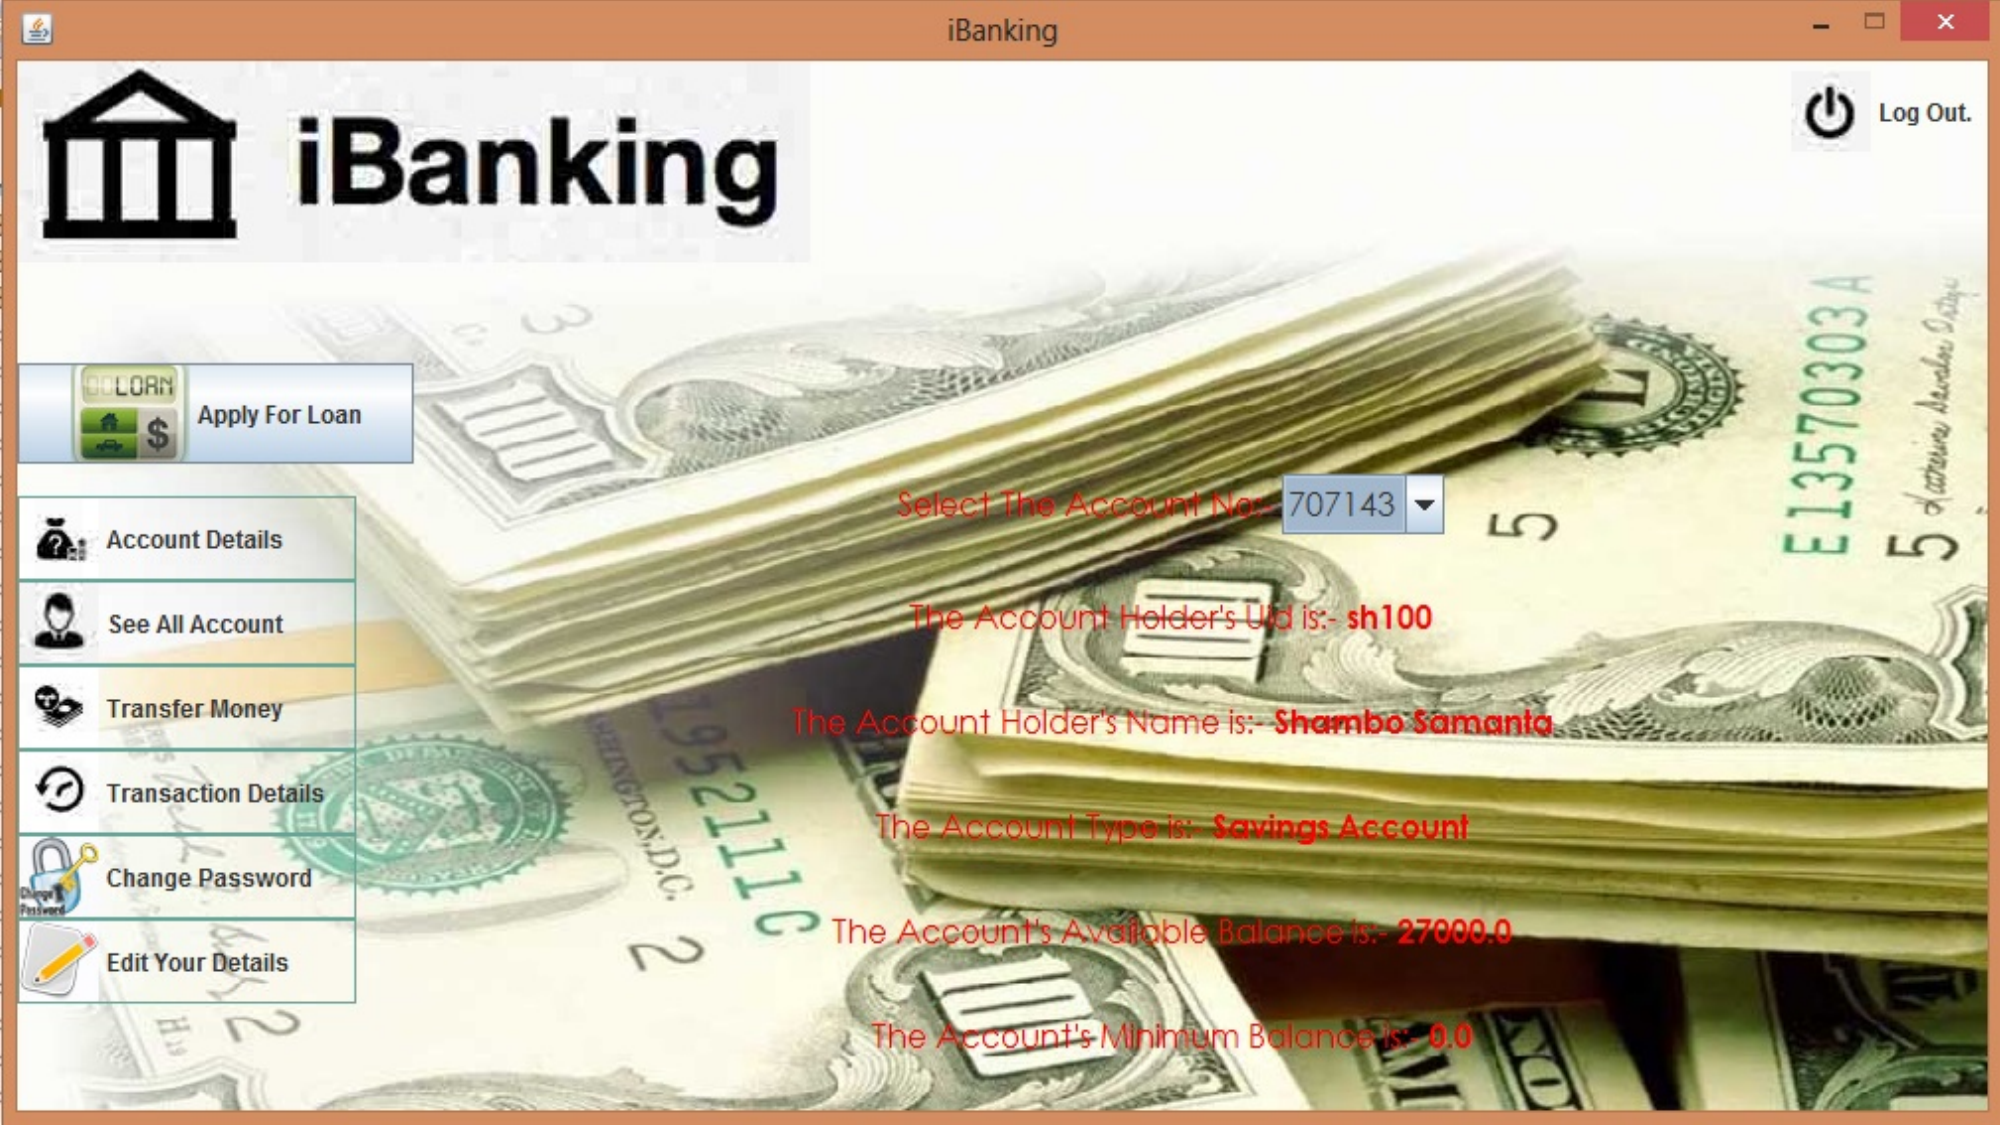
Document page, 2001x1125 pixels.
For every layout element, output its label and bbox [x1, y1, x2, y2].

list [0, 0, 2000, 1125]
